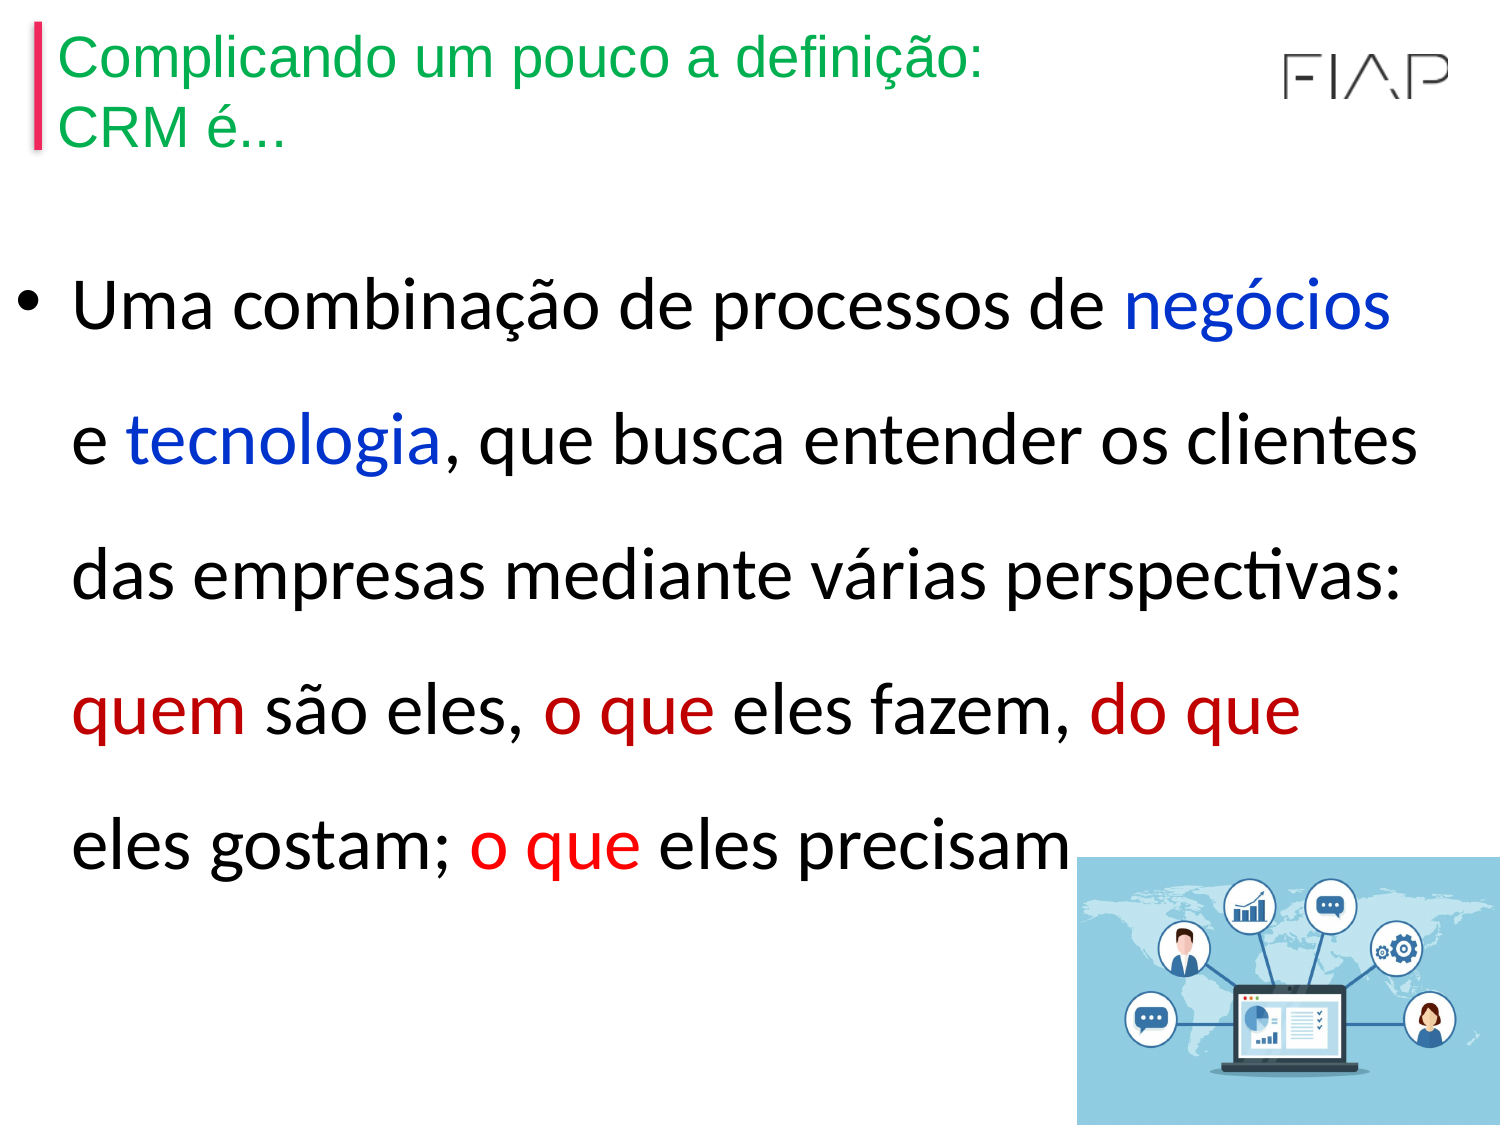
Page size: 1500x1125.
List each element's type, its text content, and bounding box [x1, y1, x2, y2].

title Complicando um pouco a definição: CRM é... [42, 0, 1235, 191]
text_box [34, 21, 43, 151]
list Uma combinação de processos de negócios e tecnologia, que busca entender os clientes das empresas mediante várias perspectivas: quem são eles, o que eles fazem, do que eles gostam; o que eles precisam. [0, 202, 1436, 923]
picture [1077, 857, 1500, 1125]
picture [1283, 53, 1449, 99]
